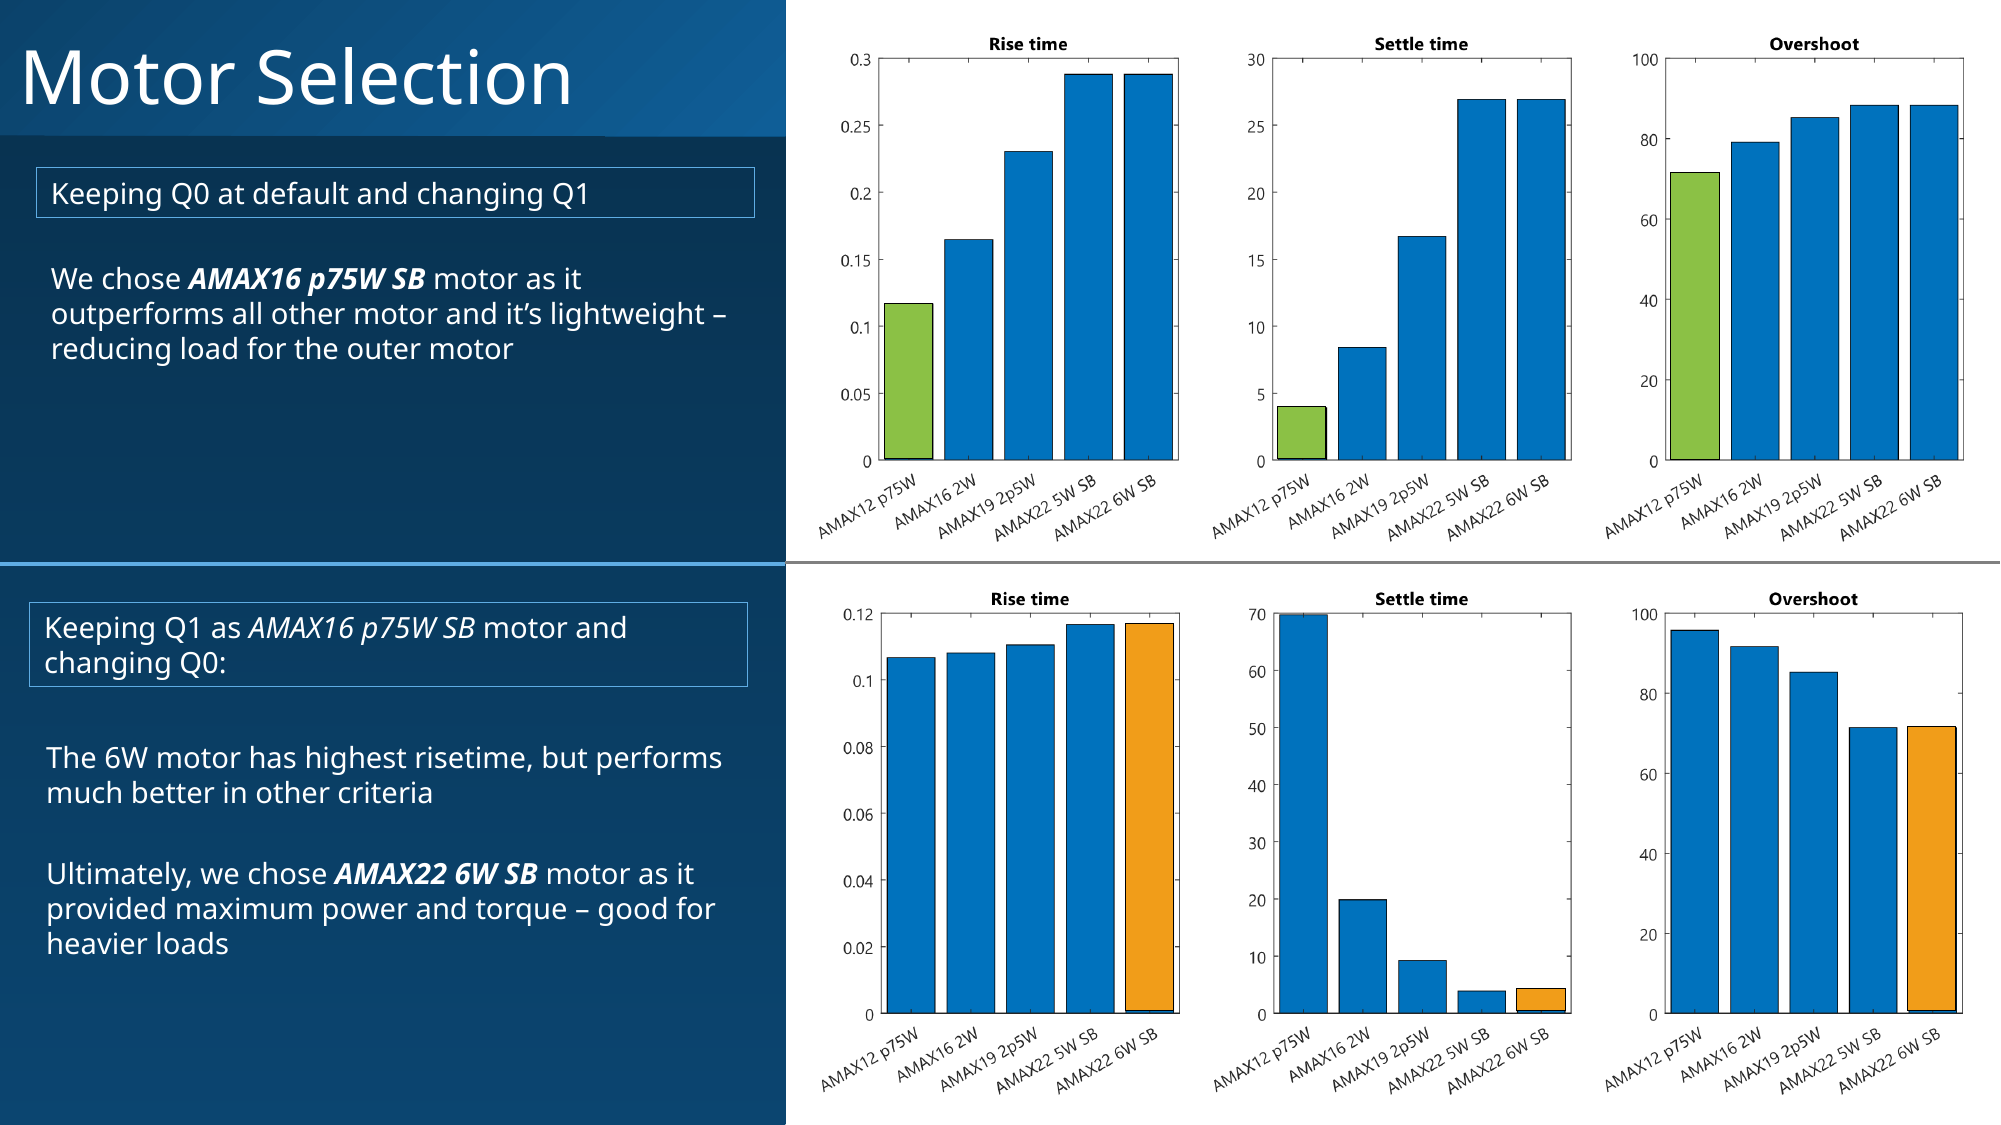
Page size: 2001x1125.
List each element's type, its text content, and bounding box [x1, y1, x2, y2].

text_box [0, 0, 787, 138]
text_box Ultimately, we chose AMAX22 6W SB motor as it provided maximum power and torque – good for heavier loads [31, 847, 785, 968]
text_box Motor Selection [5, 22, 591, 127]
text_box [0, 137, 786, 562]
text_box The 6W motor has highest risetime, but performs much better in other criteria [31, 732, 785, 817]
text_box Keeping Q1 as AMAX16 p75W SB motor and changing Q0: [29, 602, 748, 687]
text_box Keeping Q0 at default and changing Q1 [36, 167, 755, 218]
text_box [809, 19, 1964, 562]
text_box We chose AMAX16 p75W SB motor as it outperforms all other motor and it’s lightweight – reducing load for the outer motor [36, 253, 755, 373]
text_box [809, 563, 1964, 1098]
text_box [0, 566, 786, 1125]
